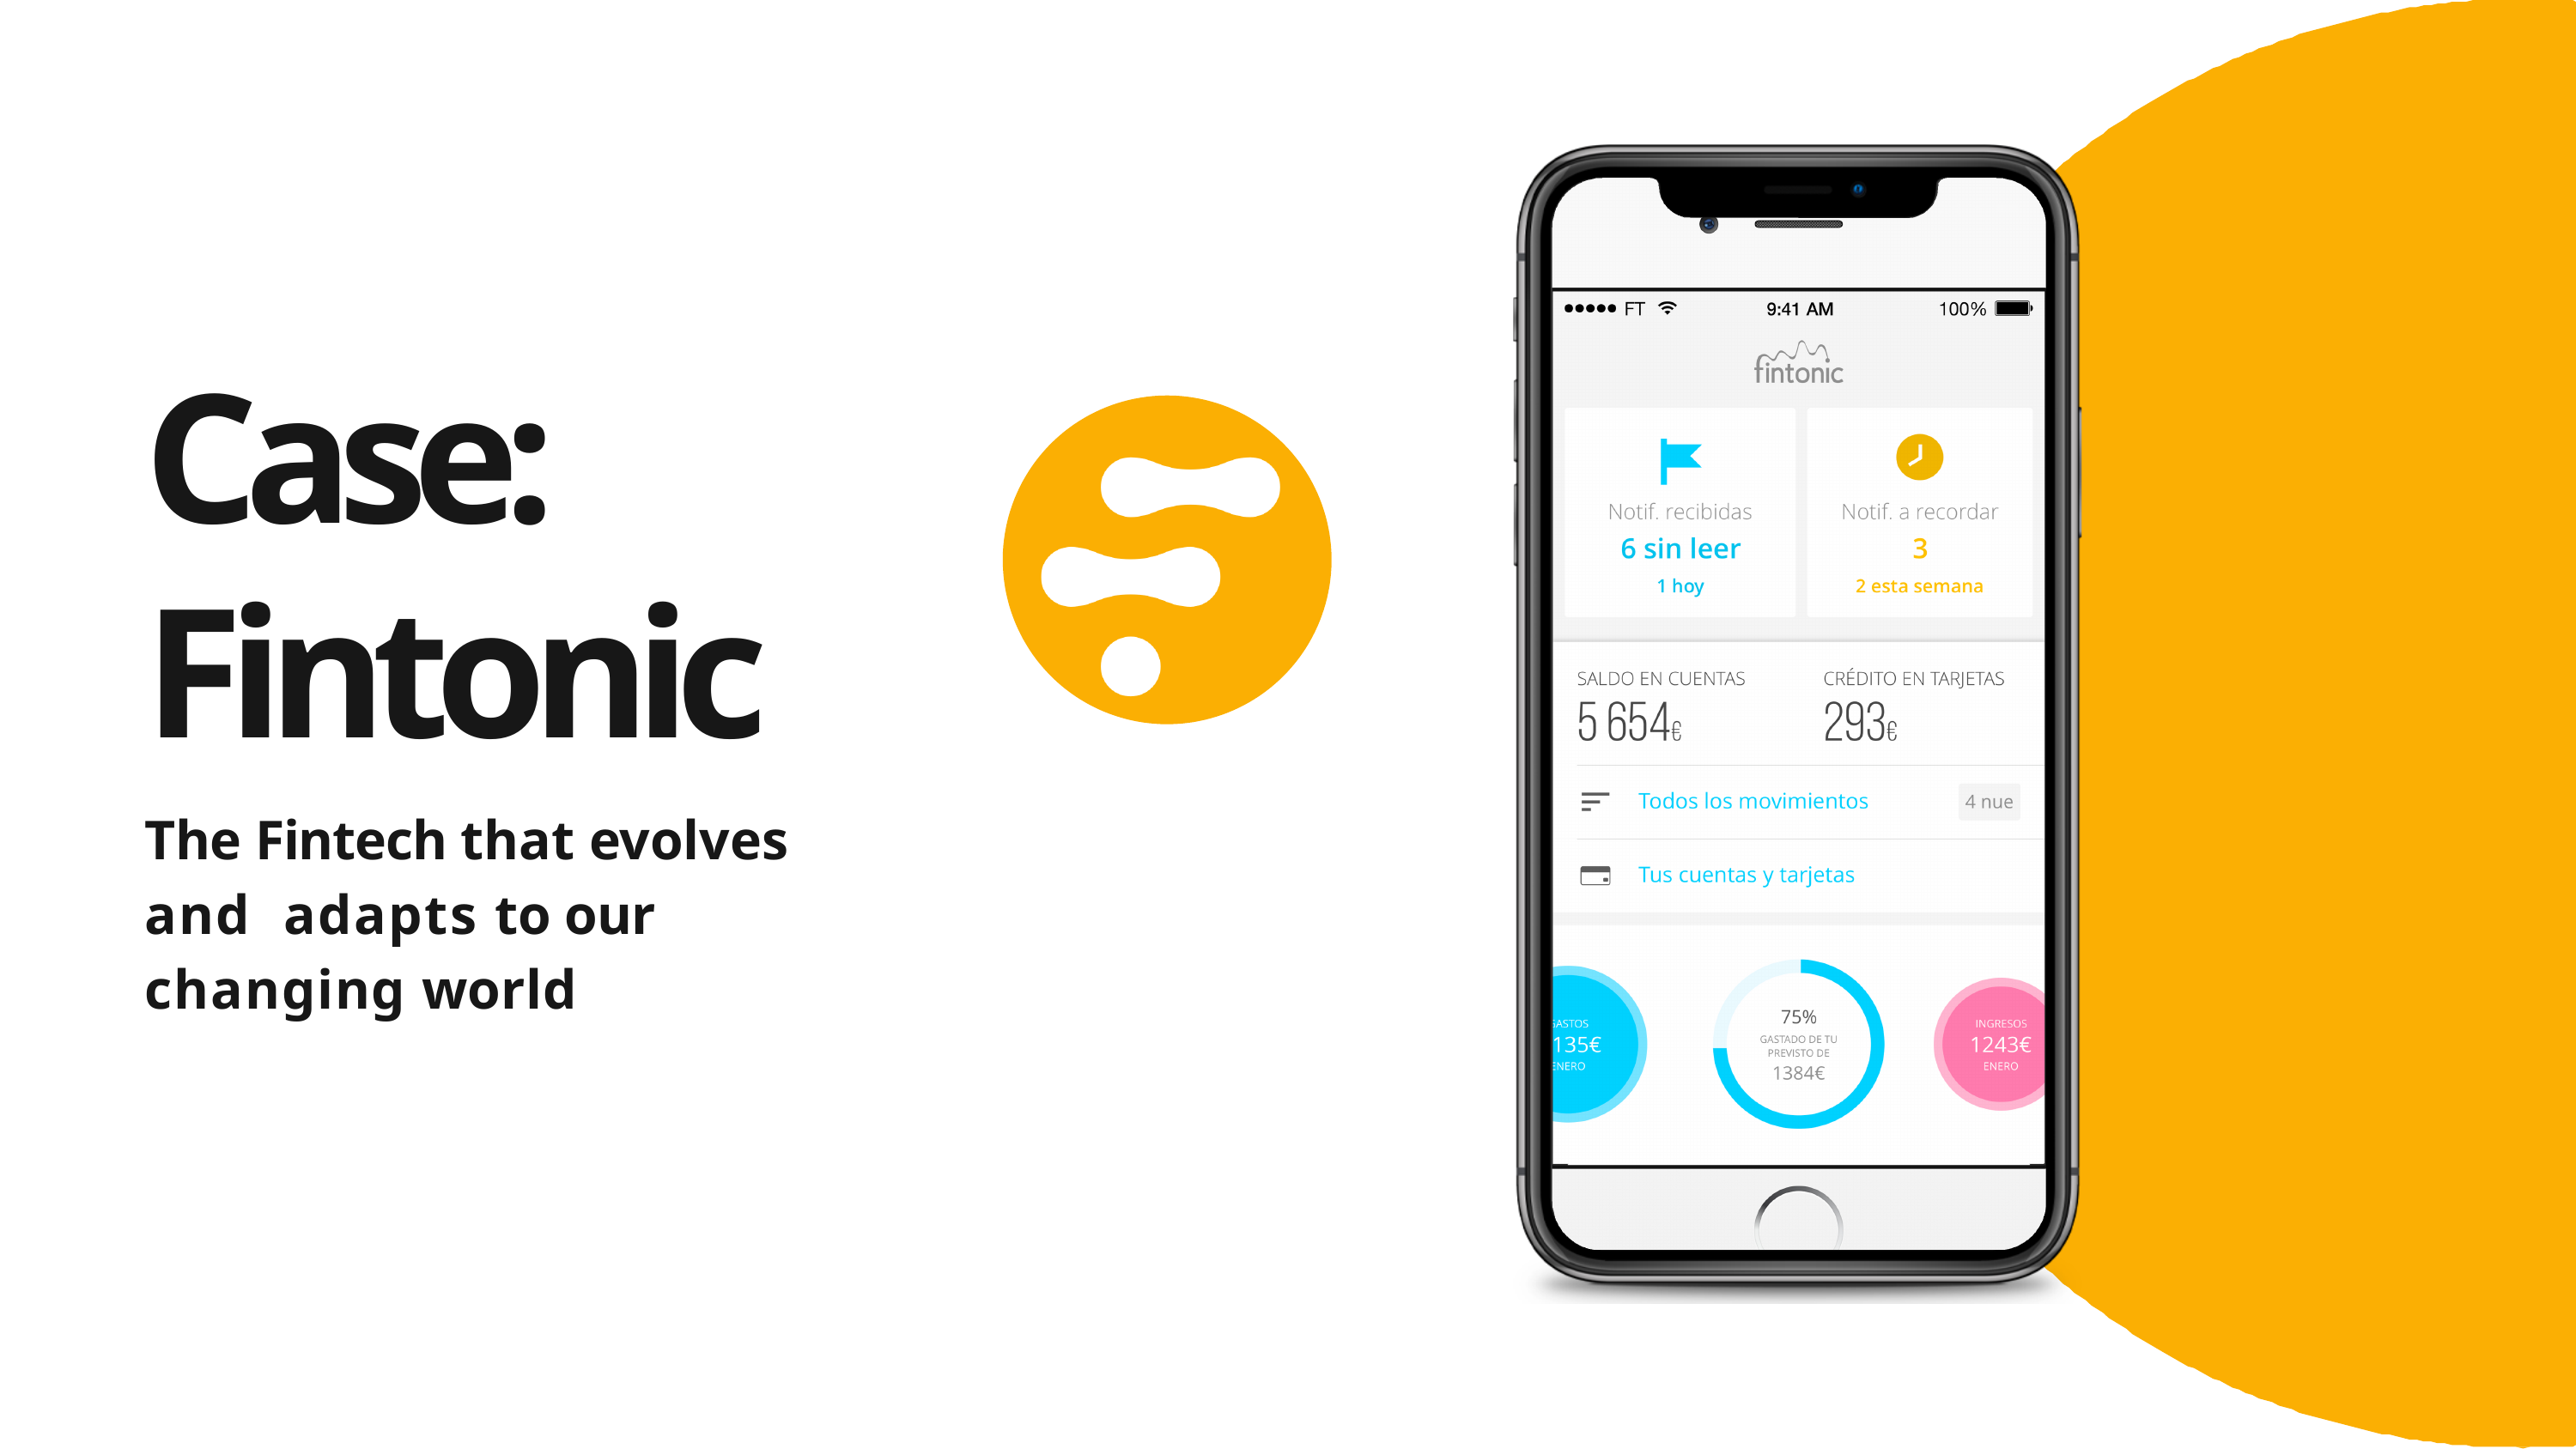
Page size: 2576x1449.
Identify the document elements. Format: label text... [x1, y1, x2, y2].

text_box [1002, 395, 1333, 724]
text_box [1513, 0, 2576, 1449]
title Case: Fintonic The Fintech that evolves and adapts to our changing world [143, 233, 893, 1020]
